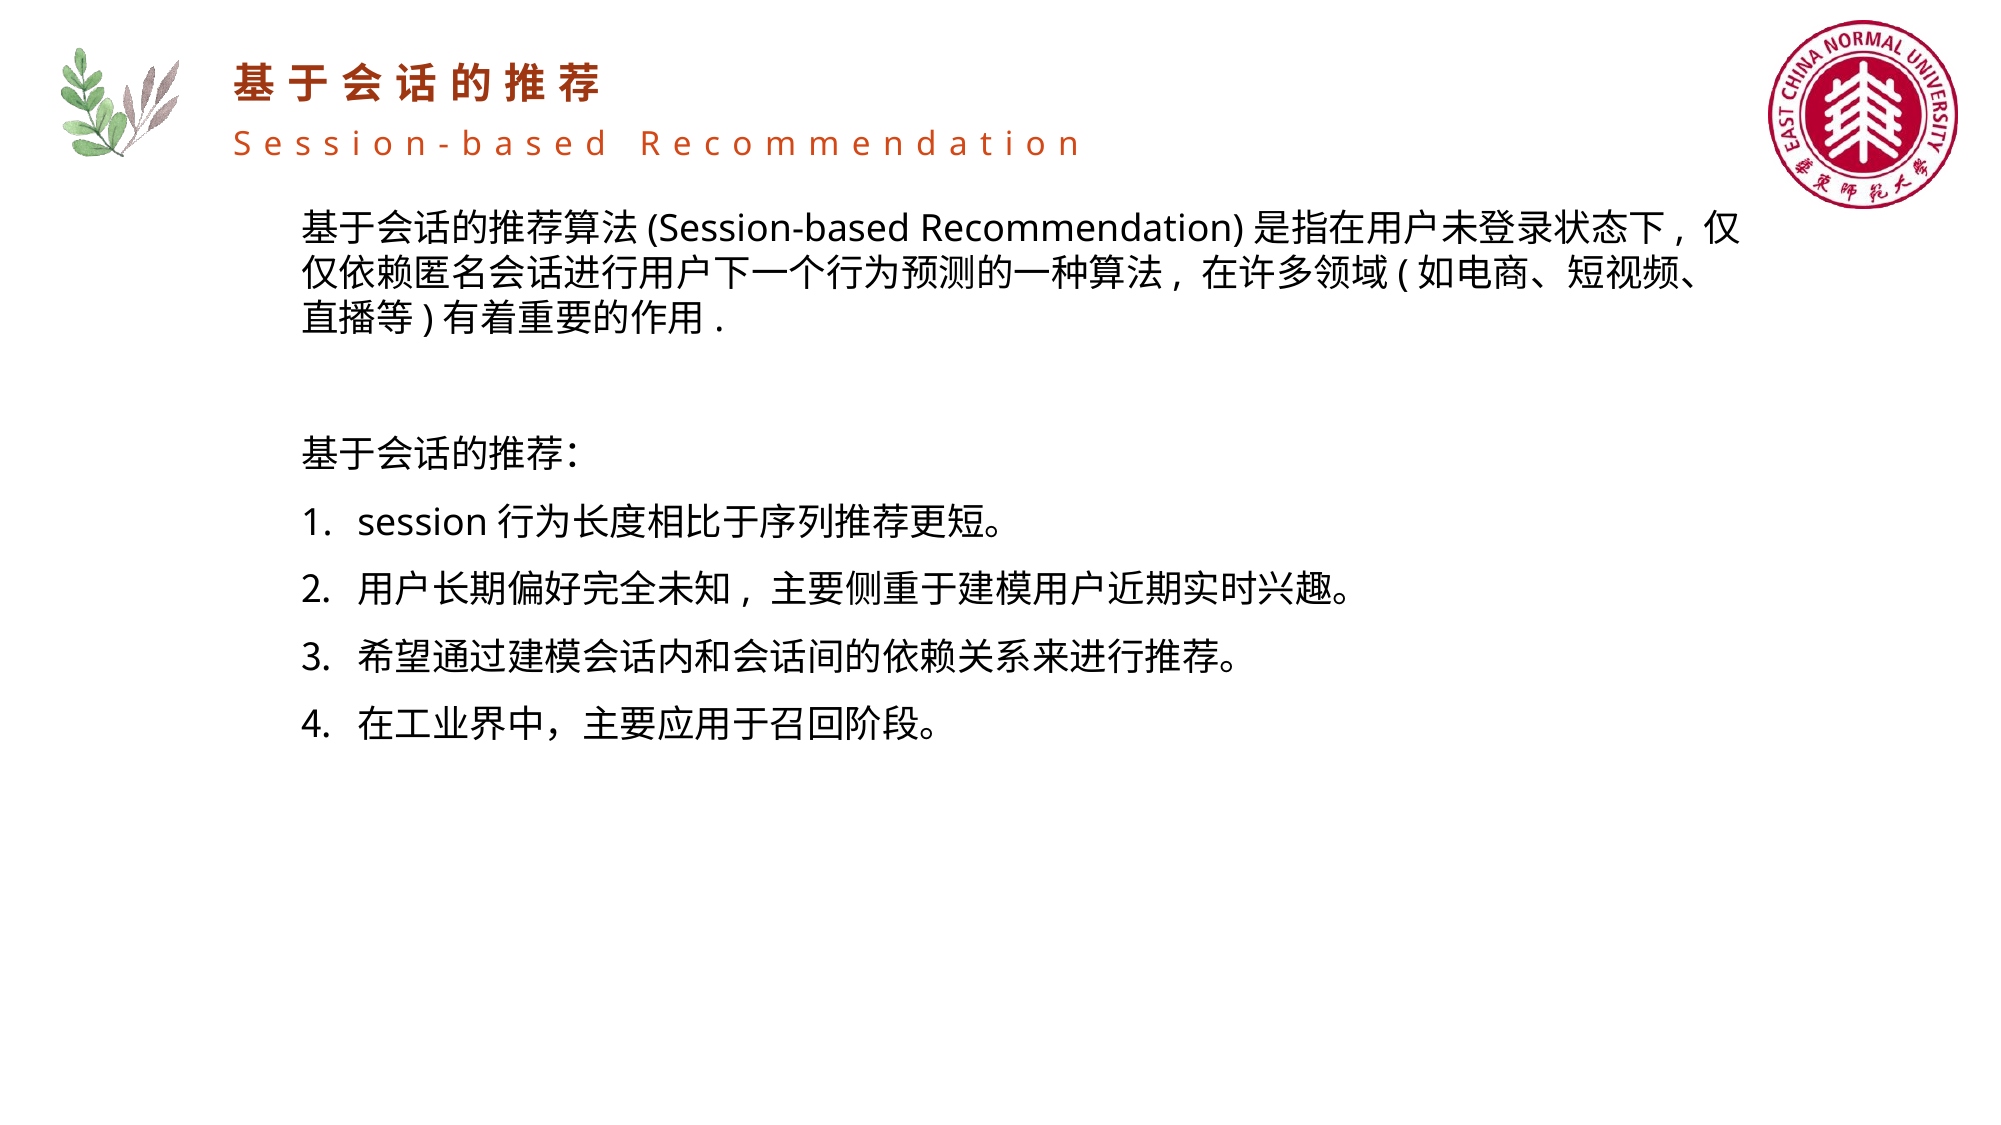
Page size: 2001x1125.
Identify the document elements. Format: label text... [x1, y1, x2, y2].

text_box 基于会话的推荐： session行为长度相比于序列推荐更短。 用户长期偏好完全未知, 主要侧重于建模用户近期实时兴趣。 希望通过建模会话内和会话间的依赖关系来进行推荐。 在工业界中，主要应用于召回阶段。 [286, 422, 1769, 820]
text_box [218, 49, 1150, 171]
picture [1768, 20, 1958, 209]
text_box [61, 46, 179, 160]
text_box 基于会话的推荐算法(Session-based Recommendation)是指在用户未登录状态下, 仅仅依赖匿名会话进行用户下一个行为预测的一种算法, 在许多领域(如电商、短视频、直播等)有着重要的作用. [286, 196, 1769, 347]
